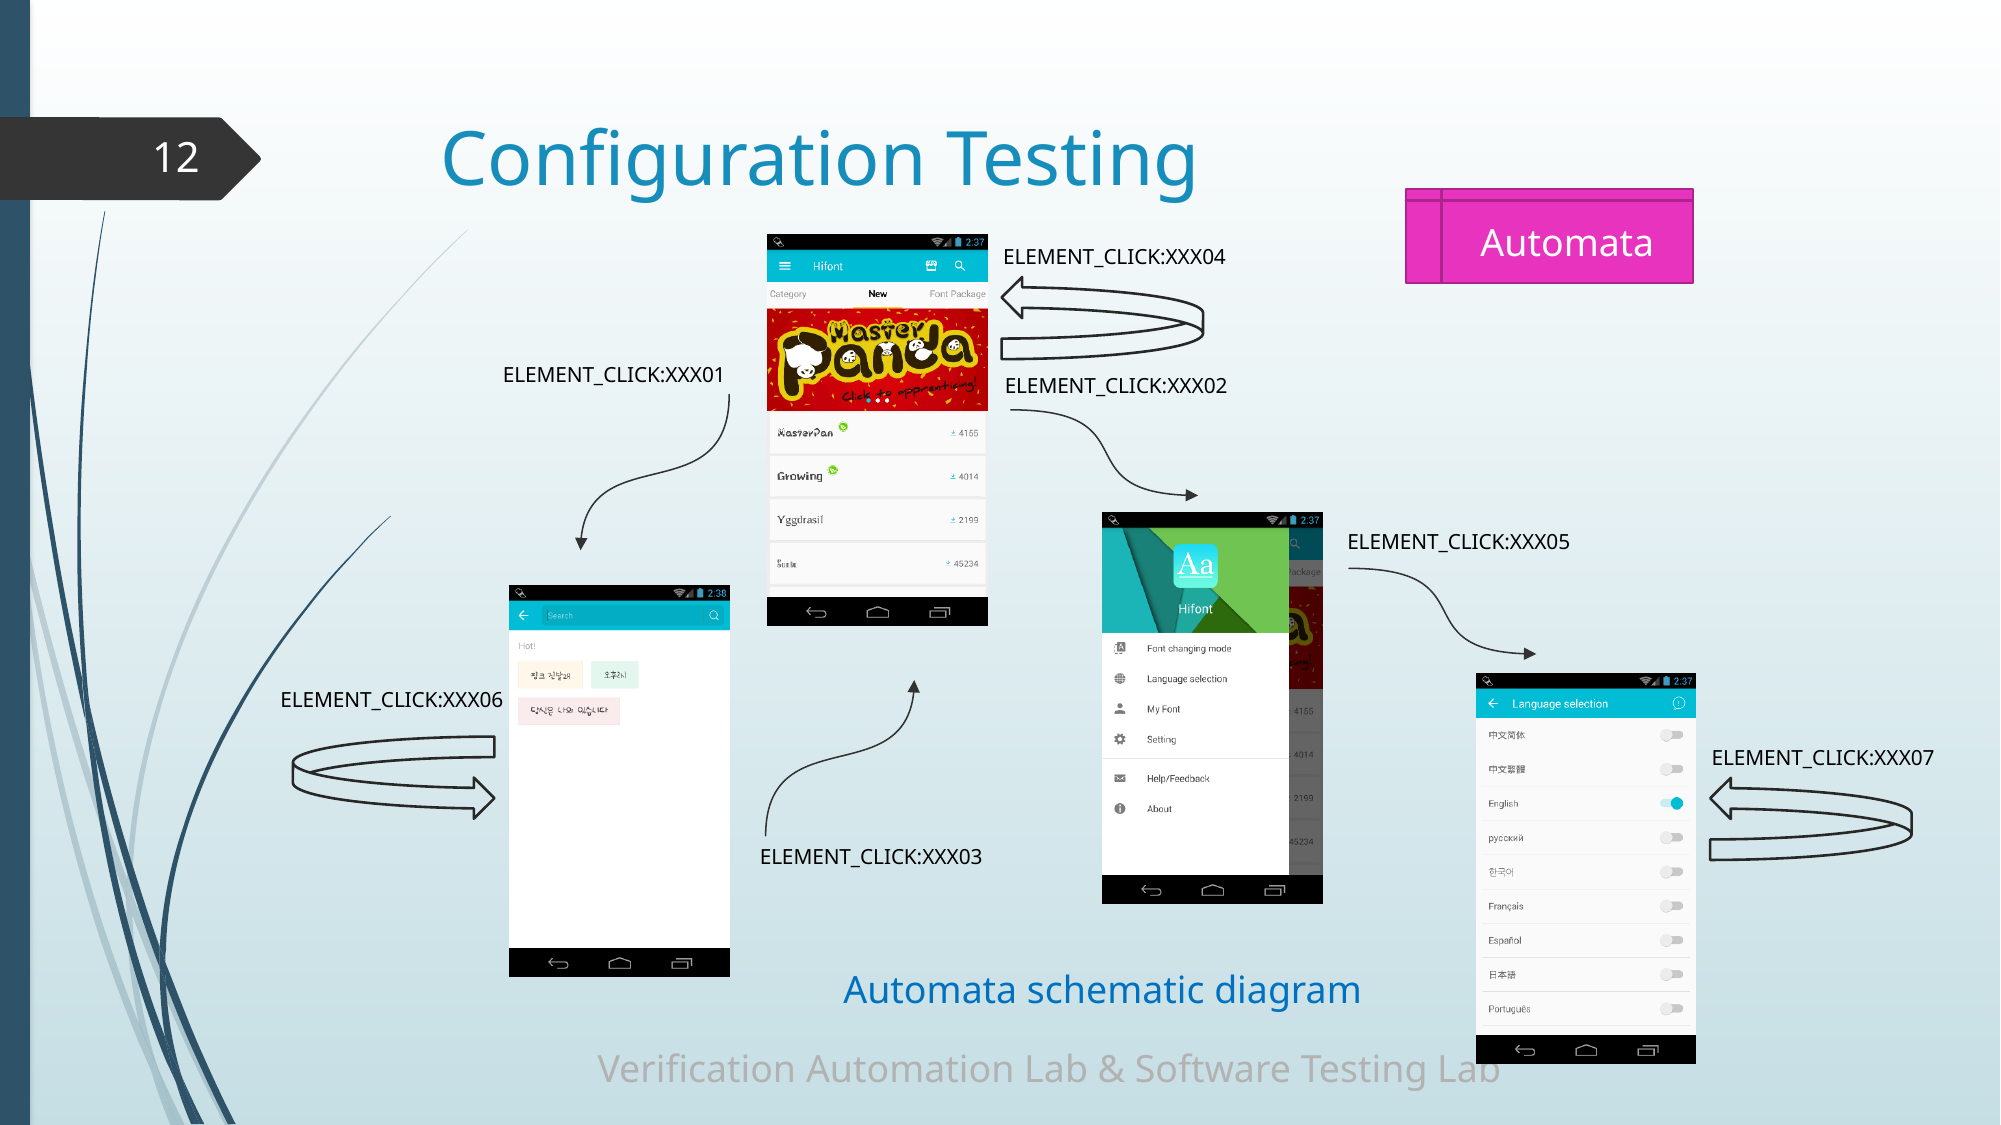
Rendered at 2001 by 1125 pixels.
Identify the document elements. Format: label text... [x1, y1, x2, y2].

title Configuration Testing [425, 102, 1264, 225]
text_box [1000, 277, 1205, 361]
text_box [1708, 778, 1913, 862]
slide_number 12 [87, 129, 216, 190]
picture [509, 585, 730, 977]
picture [1102, 512, 1323, 904]
text_box Automata schematic diagram [828, 958, 1377, 1019]
text_box Automata [1404, 187, 1695, 285]
text_box ELEMENT_CLICK:XXX03 [744, 835, 998, 876]
text_box [291, 735, 496, 820]
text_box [1010, 409, 1199, 496]
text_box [765, 679, 915, 837]
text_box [580, 394, 730, 551]
text_box ELEMENT_CLICK:XXX04 [989, 236, 1241, 277]
text_box ELEMENT_CLICK:XXX02 [991, 365, 1243, 406]
text_box ELEMENT_CLICK:XXX07 [1699, 737, 1950, 778]
text_box ELEMENT_CLICK:XXX05 [1332, 521, 1586, 562]
picture [767, 233, 989, 626]
picture [1476, 673, 1697, 1064]
text_box ELEMENT_CLICK:XXX06 [265, 678, 504, 719]
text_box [1348, 568, 1537, 655]
footer Verification Automation Lab & Software Testing Lab [424, 1037, 1675, 1098]
text_box ELEMENT_CLICK:XXX01 [488, 354, 741, 394]
